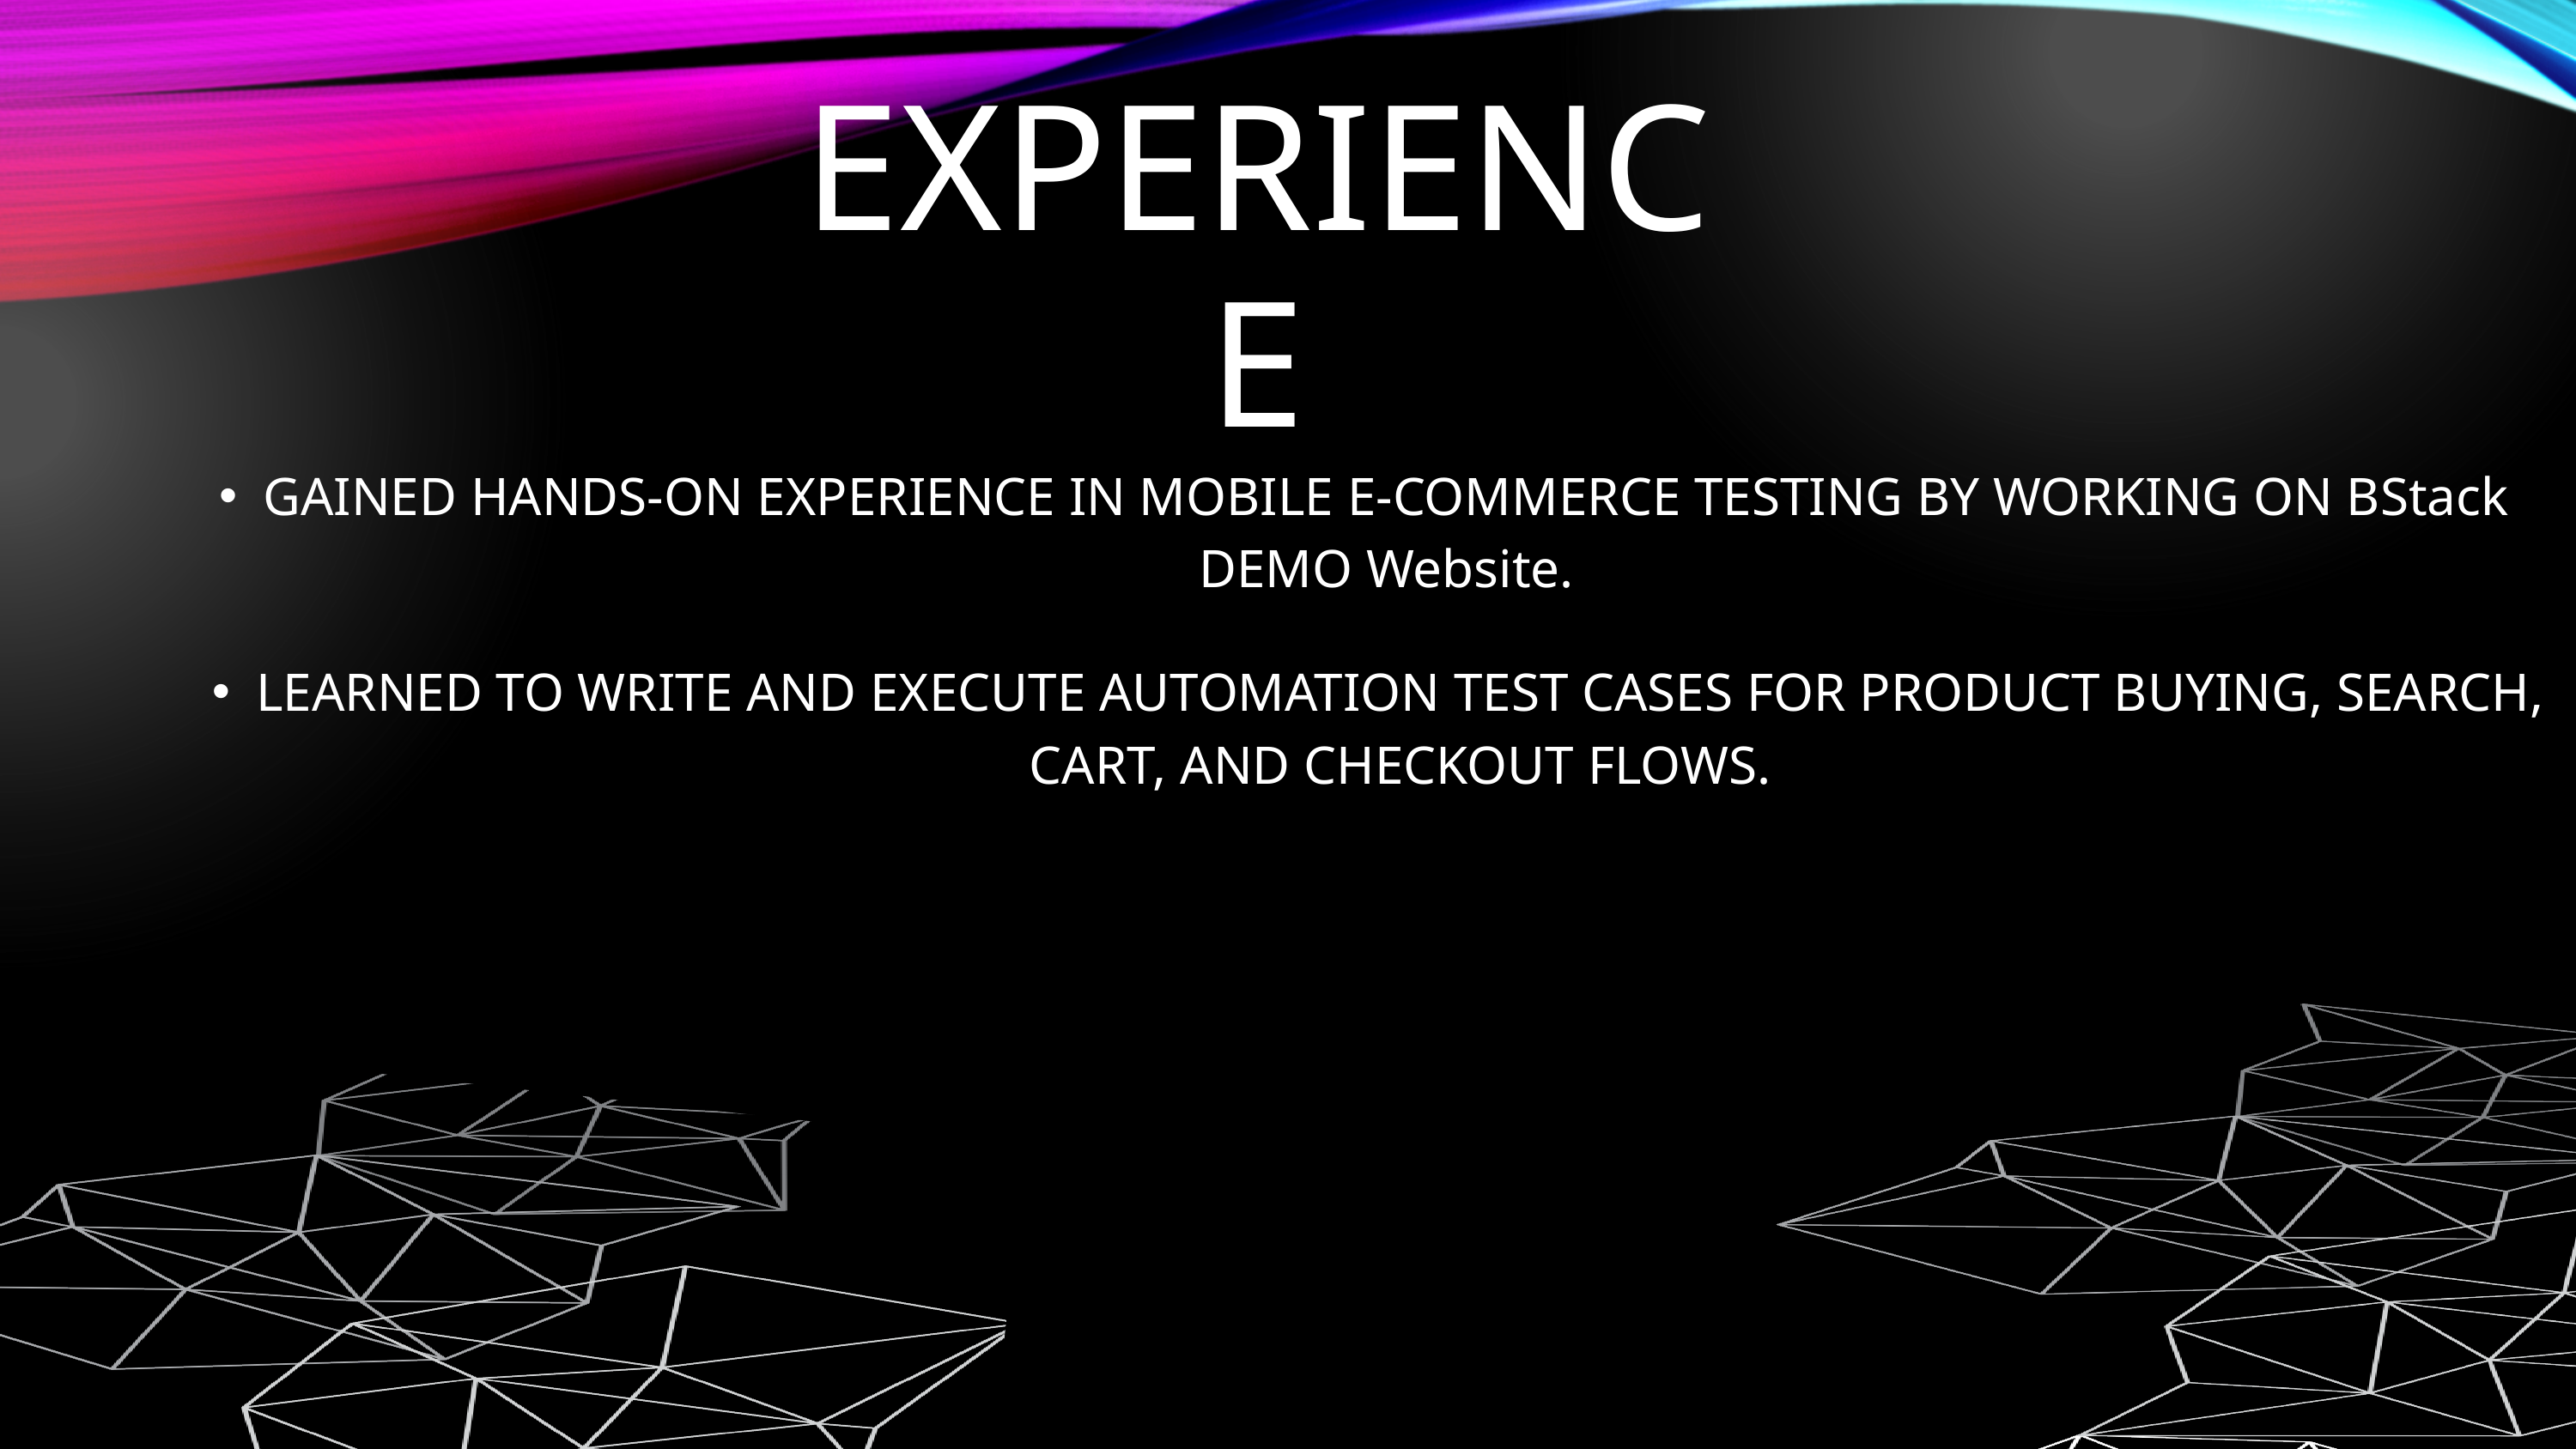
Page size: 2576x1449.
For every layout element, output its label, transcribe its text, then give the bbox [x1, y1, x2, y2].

text_box GAINED HANDS-ON EXPERIENCE IN MOBILE E-COMMERCE TESTING BY WORKING ON BStack DEMO Website. [144, 453, 2541, 598]
text_box [1775, 1003, 2576, 1449]
text_box [0, 0, 572, 974]
picture [572, 0, 1554, 305]
text_box [1554, 0, 2576, 623]
text_box LEARNED TO WRITE AND EXECUTE AUTOMATION TEST CASES FOR PRODUCT BUYING, SEARCH, CART, AND CHECKOUT FLOWS. [141, 649, 2573, 795]
text_box [0, 1031, 1026, 1449]
text_box EXPERIENCE [789, 68, 1554, 453]
